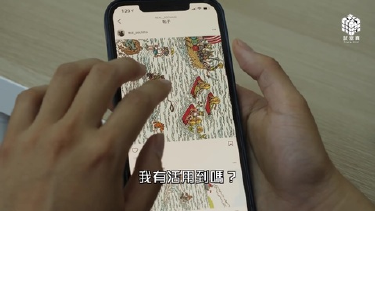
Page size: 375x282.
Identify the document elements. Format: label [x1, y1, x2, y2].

picture [0, 0, 375, 212]
